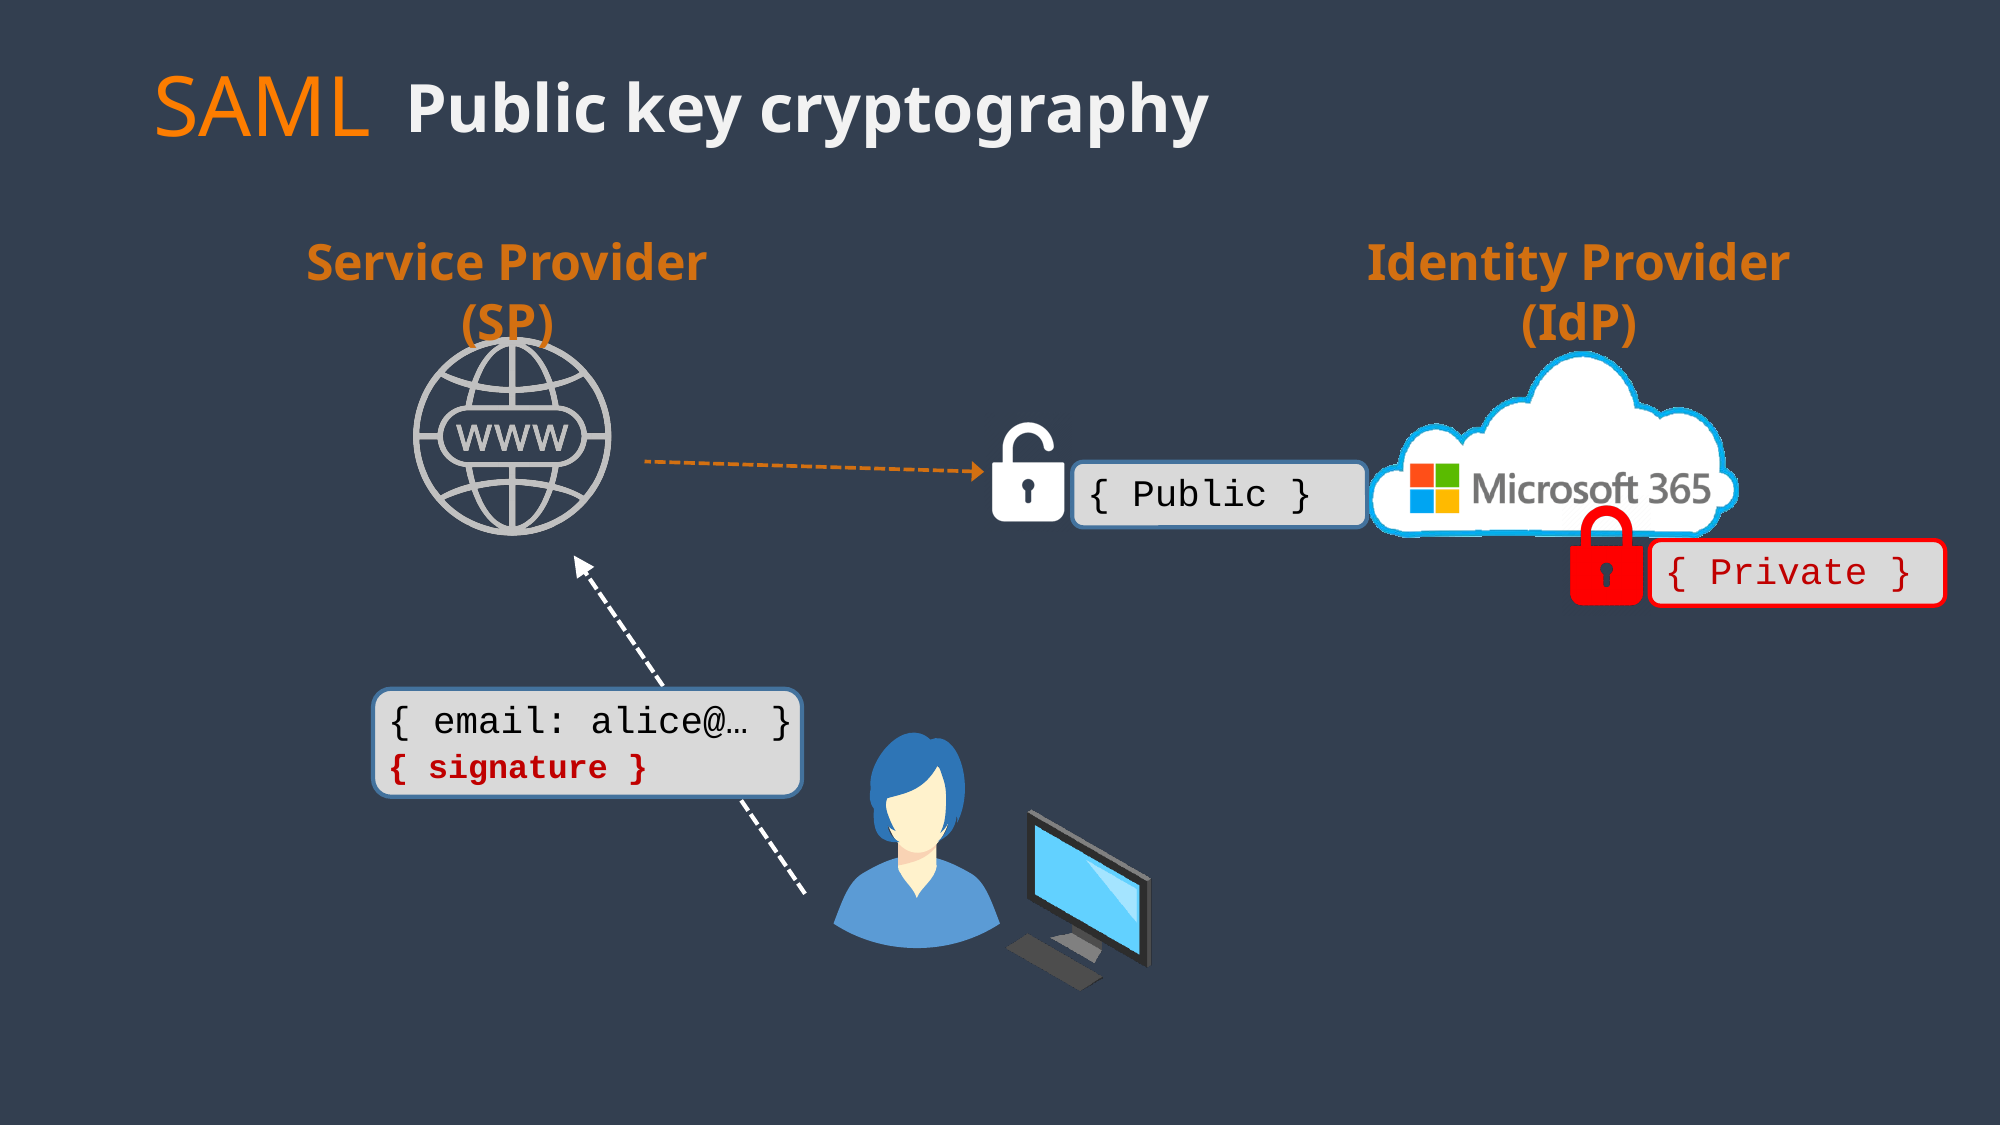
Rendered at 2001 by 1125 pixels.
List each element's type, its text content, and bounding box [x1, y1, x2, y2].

text_box [378, 793, 520, 798]
text_box Identity Provider (IdP) [1314, 222, 1846, 358]
text_box SAML [138, 45, 1186, 161]
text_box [644, 461, 985, 472]
picture [1355, 340, 1748, 616]
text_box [520, 608, 859, 841]
picture [984, 412, 1072, 532]
picture [1000, 804, 1156, 996]
text_box [1651, 600, 1945, 607]
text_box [833, 732, 1000, 949]
text_box { signature } [373, 737, 520, 793]
text_box Service Provider (SP) [266, 222, 749, 358]
text_box [1072, 522, 1355, 529]
text_box { Private } [1651, 539, 2000, 600]
text_box { email: alice@… } [373, 688, 520, 737]
text_box [0, 0, 2000, 160]
picture [405, 319, 623, 552]
text_box { Public } [1072, 461, 1355, 522]
text_box Public key cryptography [214, 57, 1418, 153]
